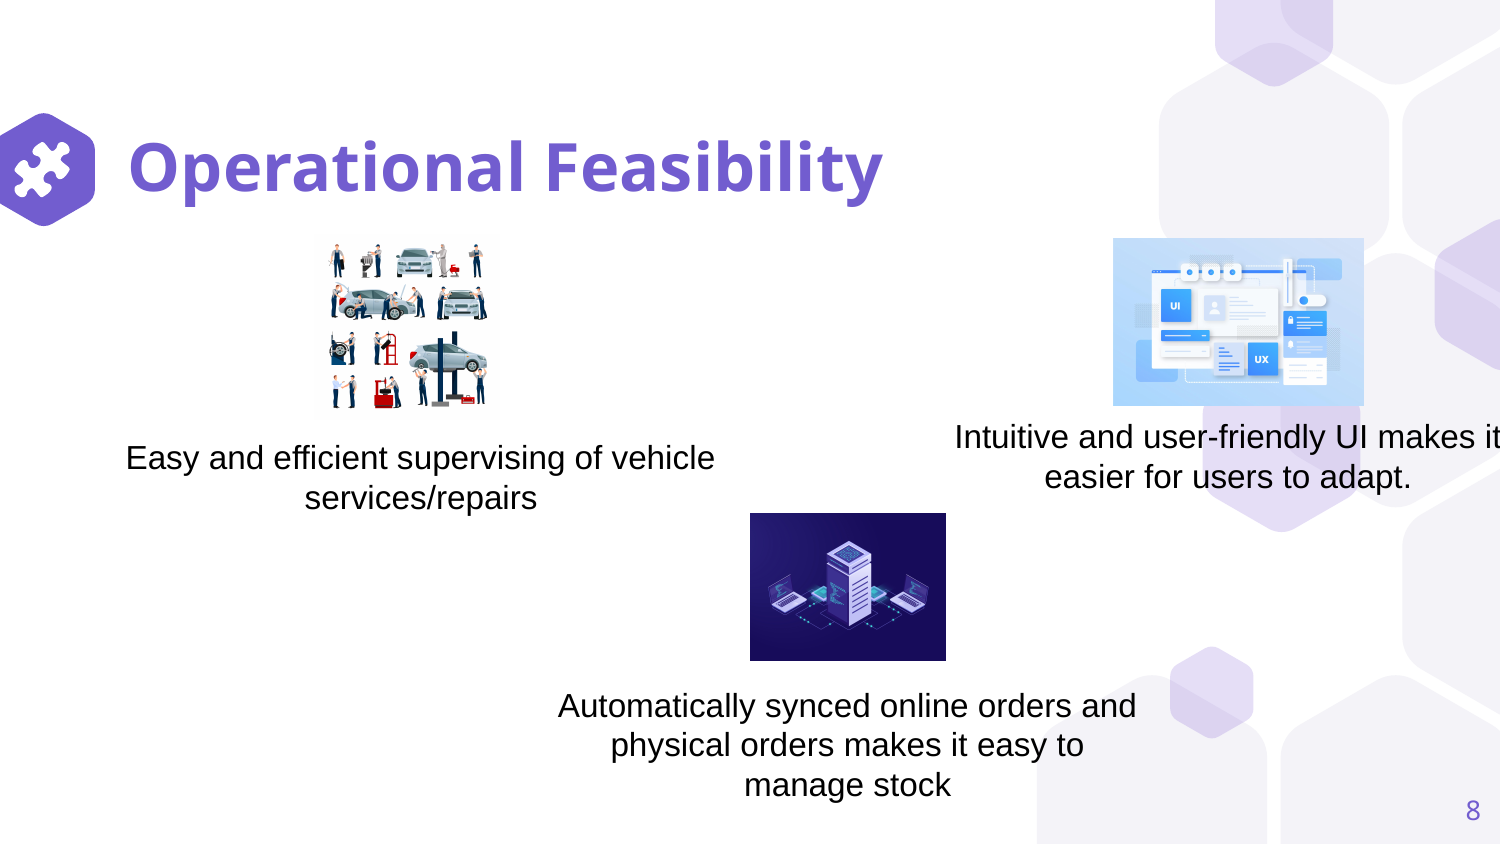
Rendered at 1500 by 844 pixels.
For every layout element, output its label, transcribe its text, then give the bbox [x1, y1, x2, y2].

text_box [14, 142, 70, 198]
picture [314, 234, 500, 420]
text_box Automatically synced online orders and physical orders makes it easy to manage stock [536, 676, 1160, 811]
picture [749, 513, 946, 661]
text_box Intuitive and user-friendly UI makes it easier for users to adapt. [917, 407, 1500, 502]
text_box Easy and efficient supervising of vehicle services/repairs [109, 429, 733, 524]
title Operational Feasibility [127, 137, 1114, 203]
slide_number 8 [1391, 779, 1482, 844]
picture [1113, 238, 1364, 406]
